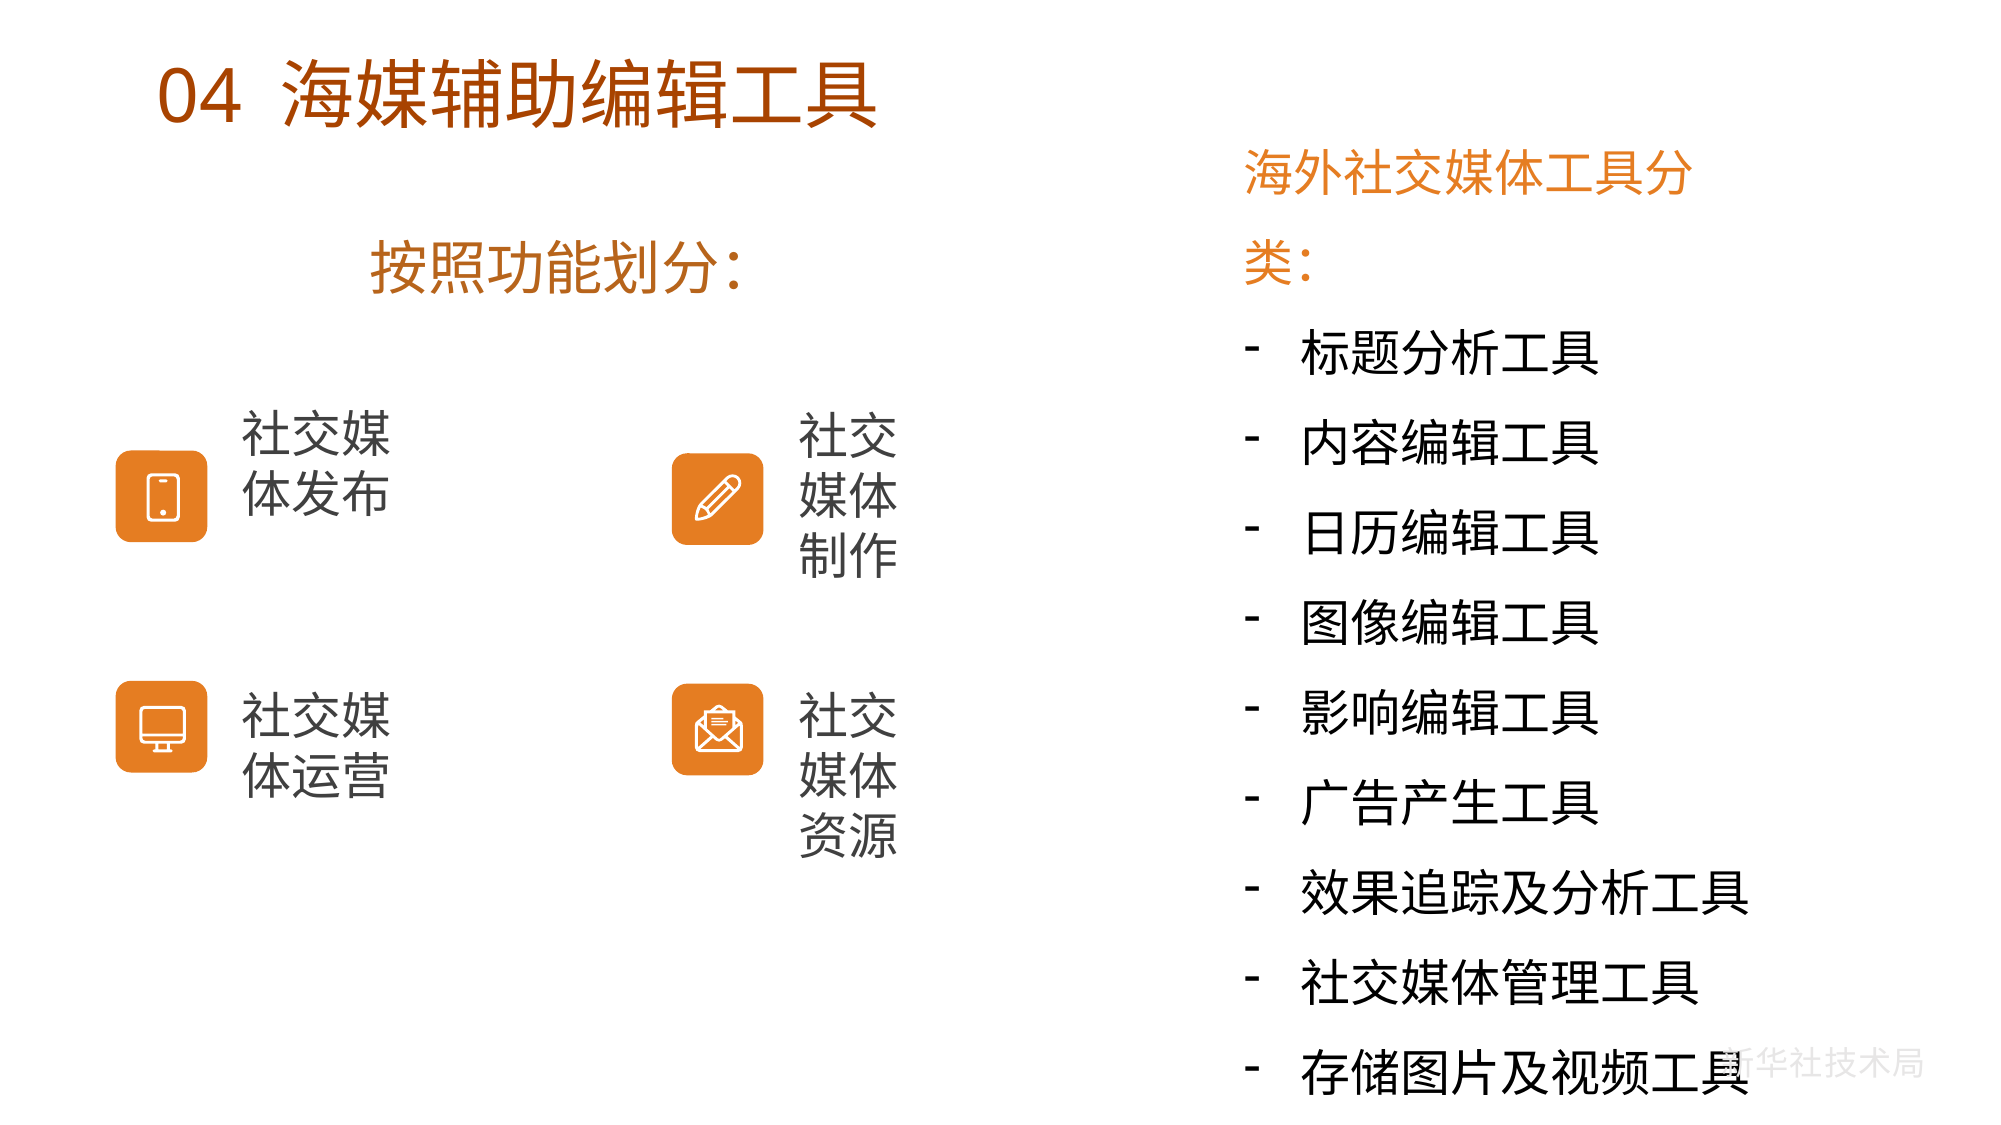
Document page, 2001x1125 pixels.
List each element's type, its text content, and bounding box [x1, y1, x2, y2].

text_box 04 海媒辅助编辑工具 [149, 40, 1142, 146]
text_box 社交媒体资源 [790, 677, 945, 873]
text_box [694, 474, 742, 521]
text_box [146, 473, 180, 522]
text_box 社交媒体发布 [234, 395, 403, 531]
text_box 按照功能划分： [56, 231, 1091, 310]
text_box 社交媒体运营 [234, 677, 403, 813]
text_box [671, 683, 764, 776]
text_box [115, 680, 208, 773]
text_box 海外社交媒体工具分类： 标题分析工具 内容编辑工具 日历编辑工具 图像编辑工具 影响编辑工具 广告产生工具 效果追踪及分析工具 社交媒体管理工具 存储图片及视频工具 [1236, 104, 1786, 1110]
text_box 新华社技术局 [1713, 1035, 1953, 1090]
text_box [115, 450, 208, 543]
text_box [139, 705, 186, 753]
text_box [694, 704, 743, 753]
text_box 社交媒体制作 [790, 396, 945, 592]
text_box [671, 453, 764, 545]
